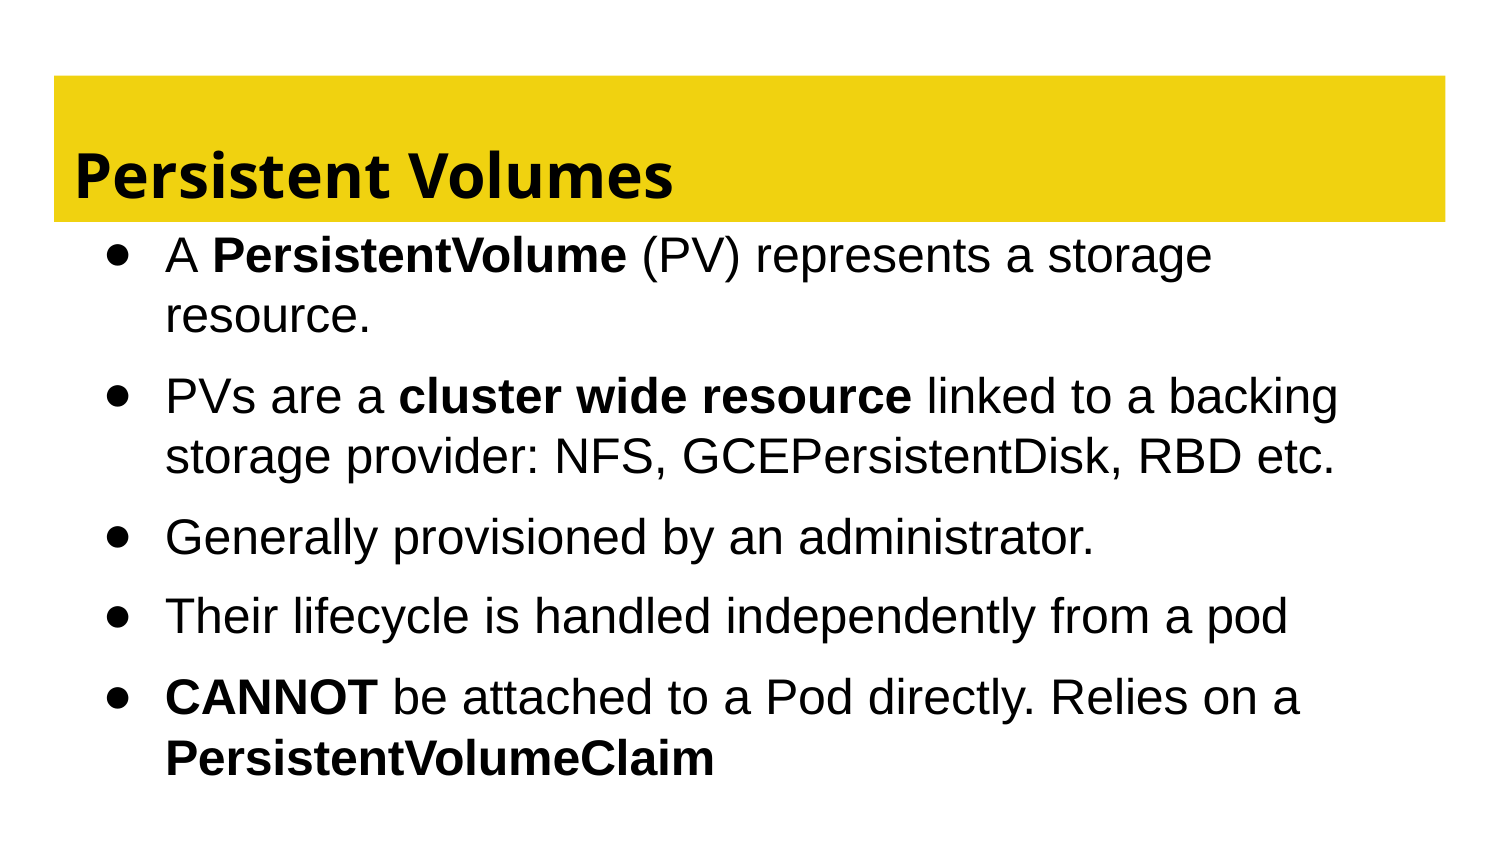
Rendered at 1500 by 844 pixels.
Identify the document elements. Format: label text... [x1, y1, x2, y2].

text_box A PersistentVolume (PV) represents a storage resource. PVs are a cluster wide resource linked to a backing storage provider: NFS, GCEPersistentDisk, RBD etc. Generally provisioned by an administrator. Their lifecycle is handled independently from a pod CANNOT be attached to a Pod directly. Relies on a PersistentVolumeClaim [100, 220, 1343, 786]
title Persistent Volumes [71, 16, 1429, 212]
